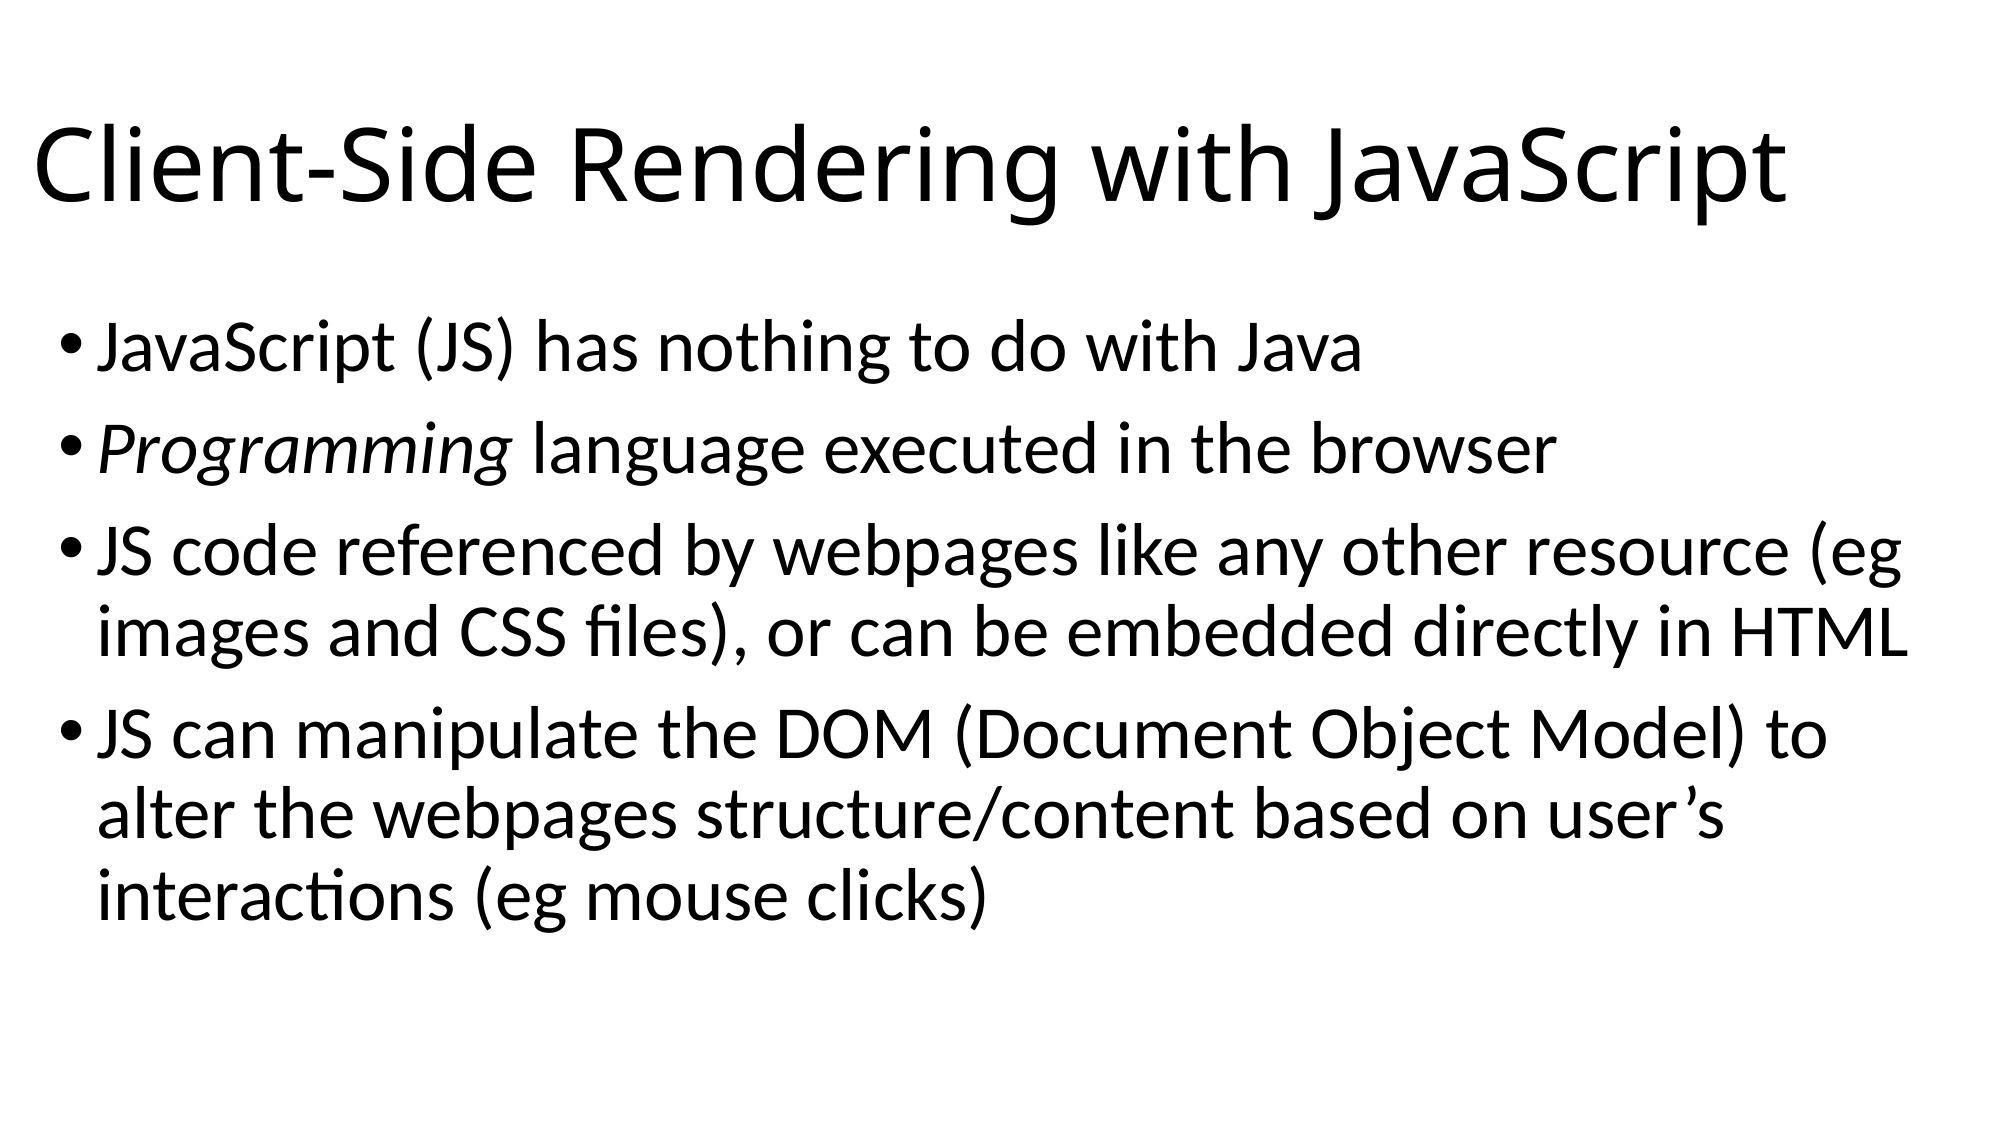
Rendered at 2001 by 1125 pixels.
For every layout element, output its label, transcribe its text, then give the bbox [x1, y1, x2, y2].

title Client-Side Rendering with JavaScript [16, 59, 1959, 278]
list JavaScript (JS) has nothing to do with Java Programming language executed in the browser JS code referenced by webpages like any other resource (eg images and CSS files), or can be embedded directly in HTML JS can manipulate the DOM (Document Object Model) to alter the webpages structure/content based on user’s interactions (eg mouse clicks) [43, 299, 1959, 1092]
